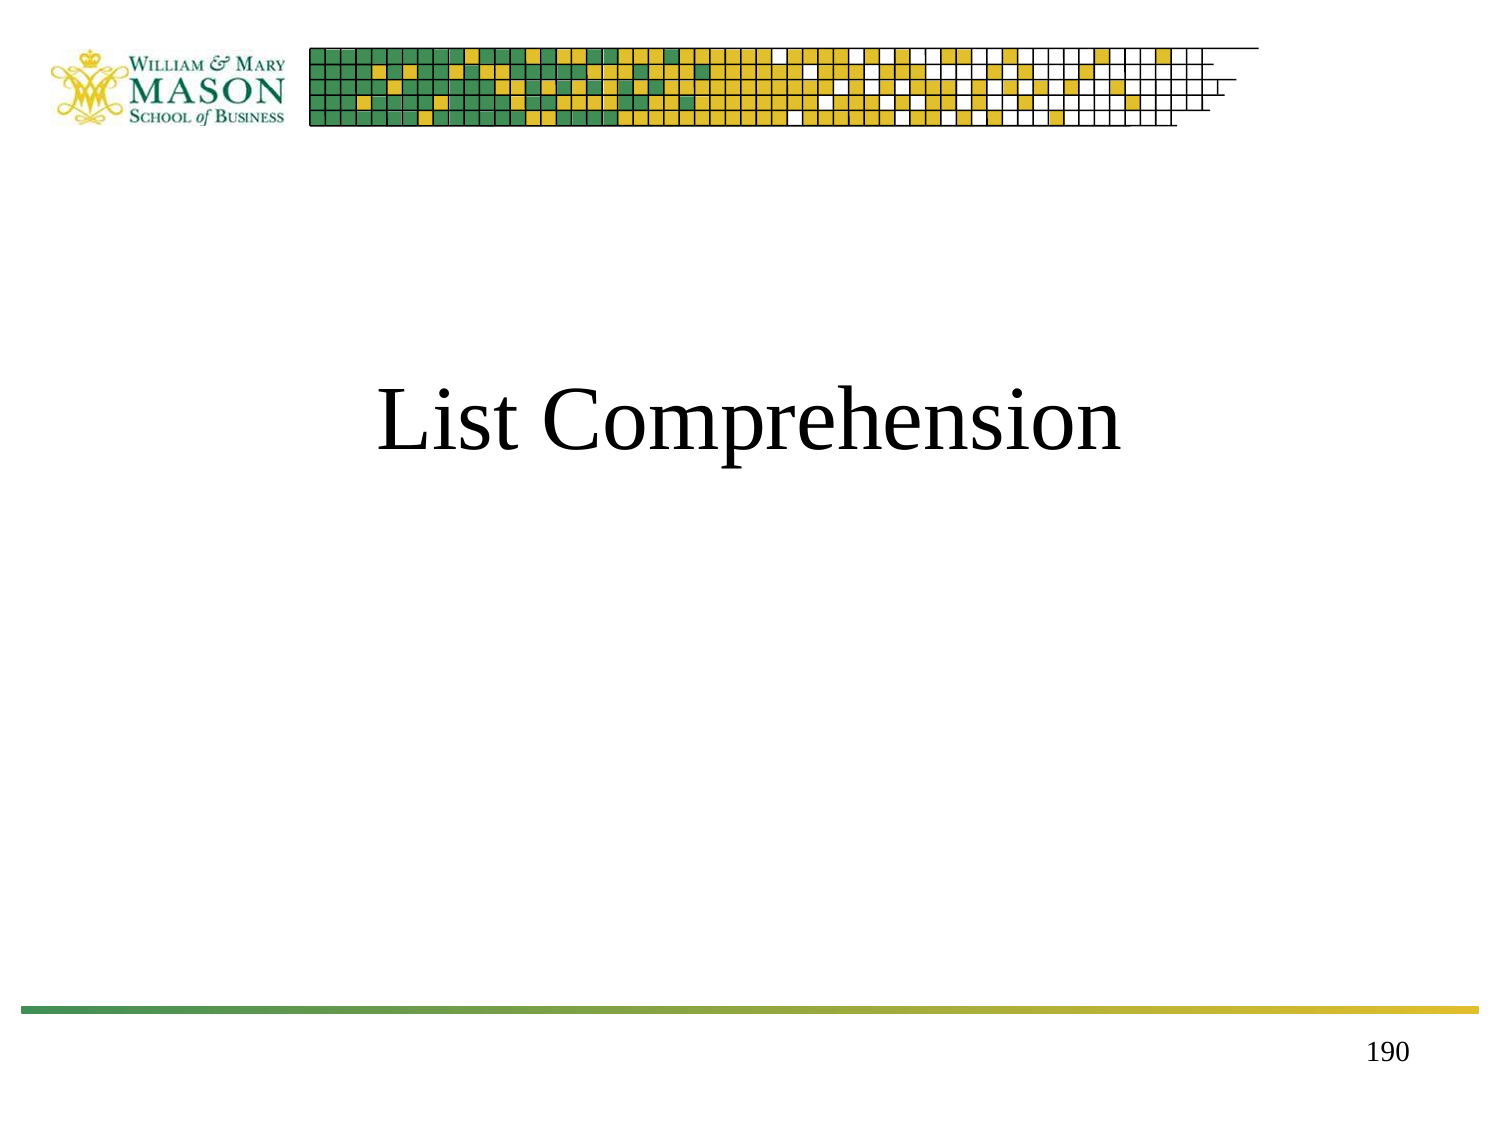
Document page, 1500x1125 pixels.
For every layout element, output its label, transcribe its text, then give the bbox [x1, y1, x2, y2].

title List Comprehension [112, 292, 1388, 534]
slide_number 190 [1074, 1024, 1426, 1103]
picture [51, 49, 285, 126]
